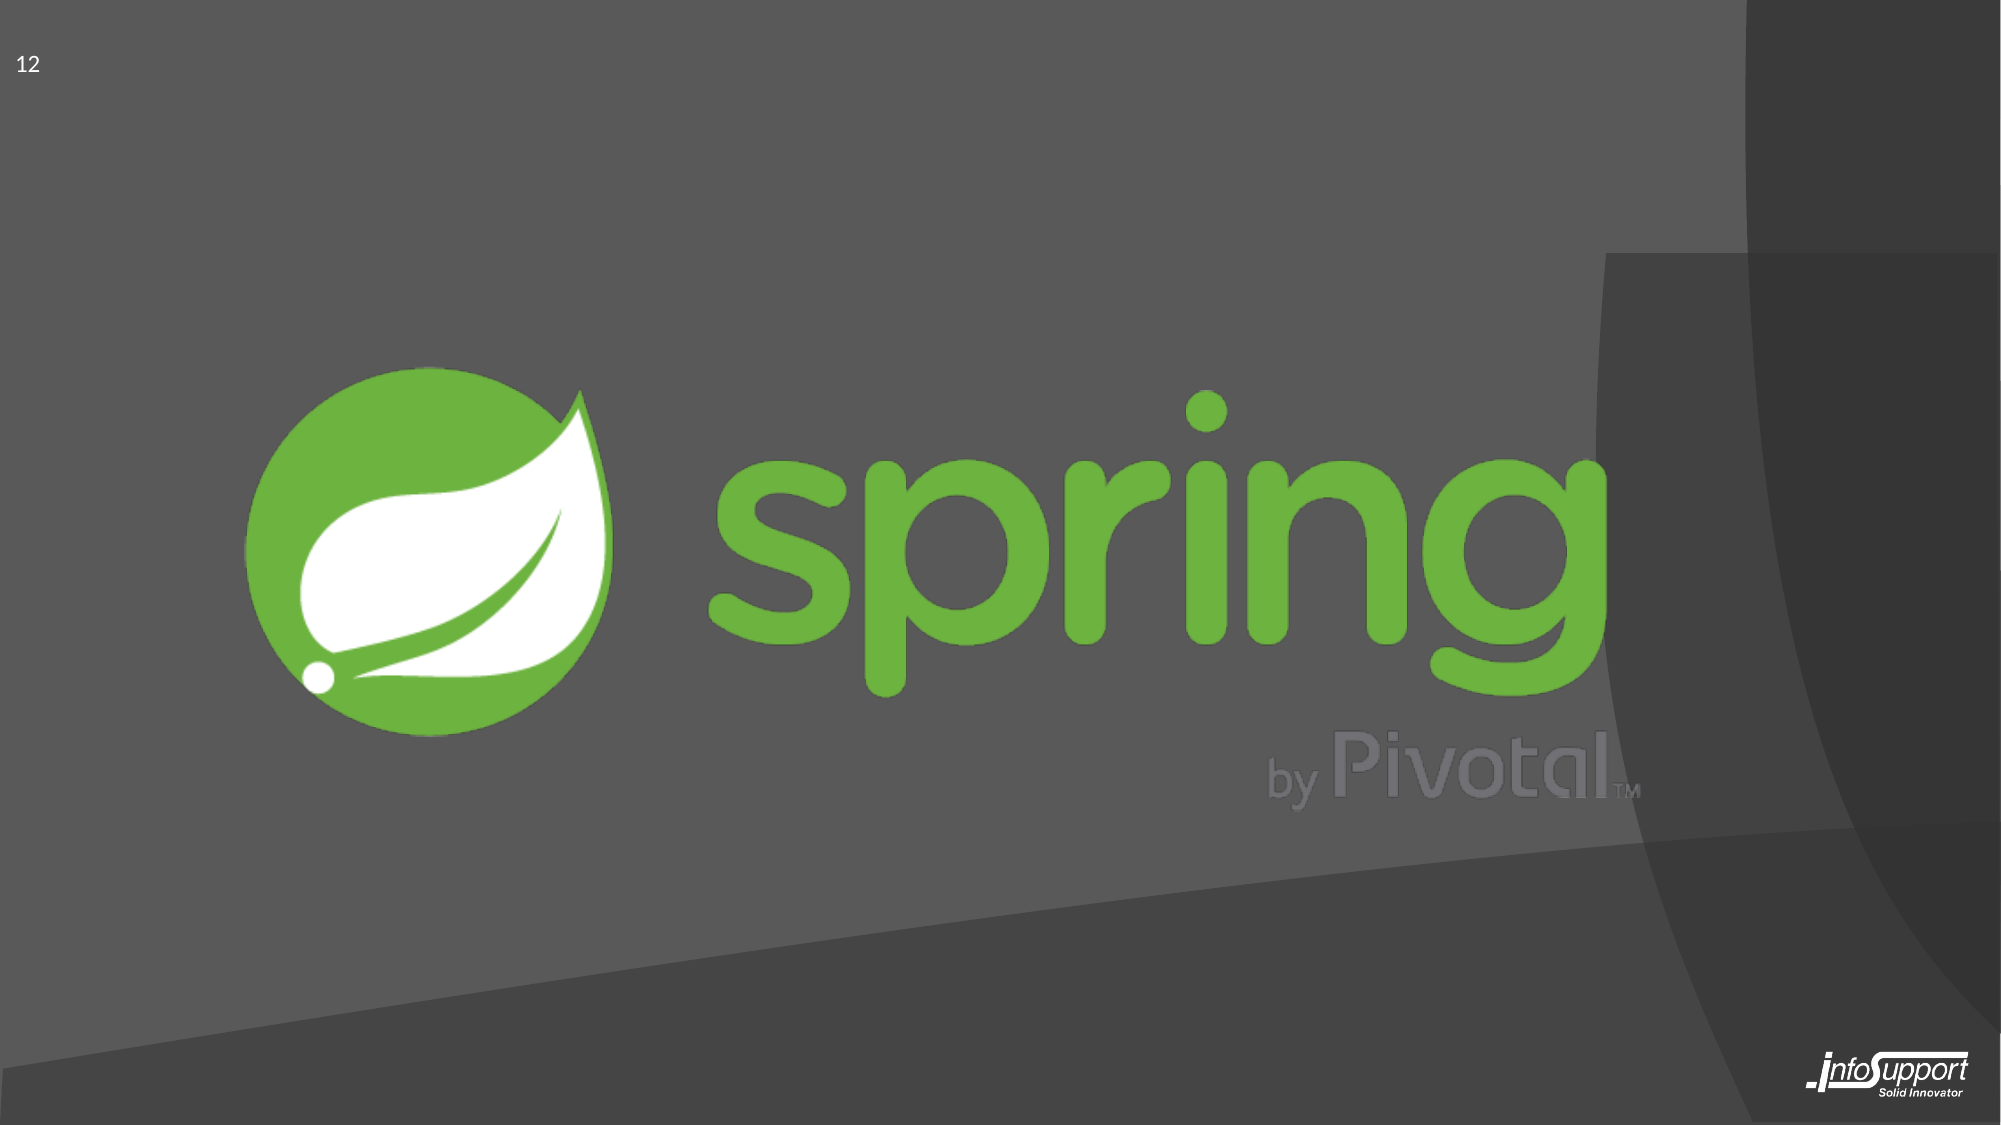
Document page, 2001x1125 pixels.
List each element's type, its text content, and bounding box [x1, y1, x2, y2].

picture [229, 355, 1660, 830]
slide_number 12 [0, 32, 93, 93]
